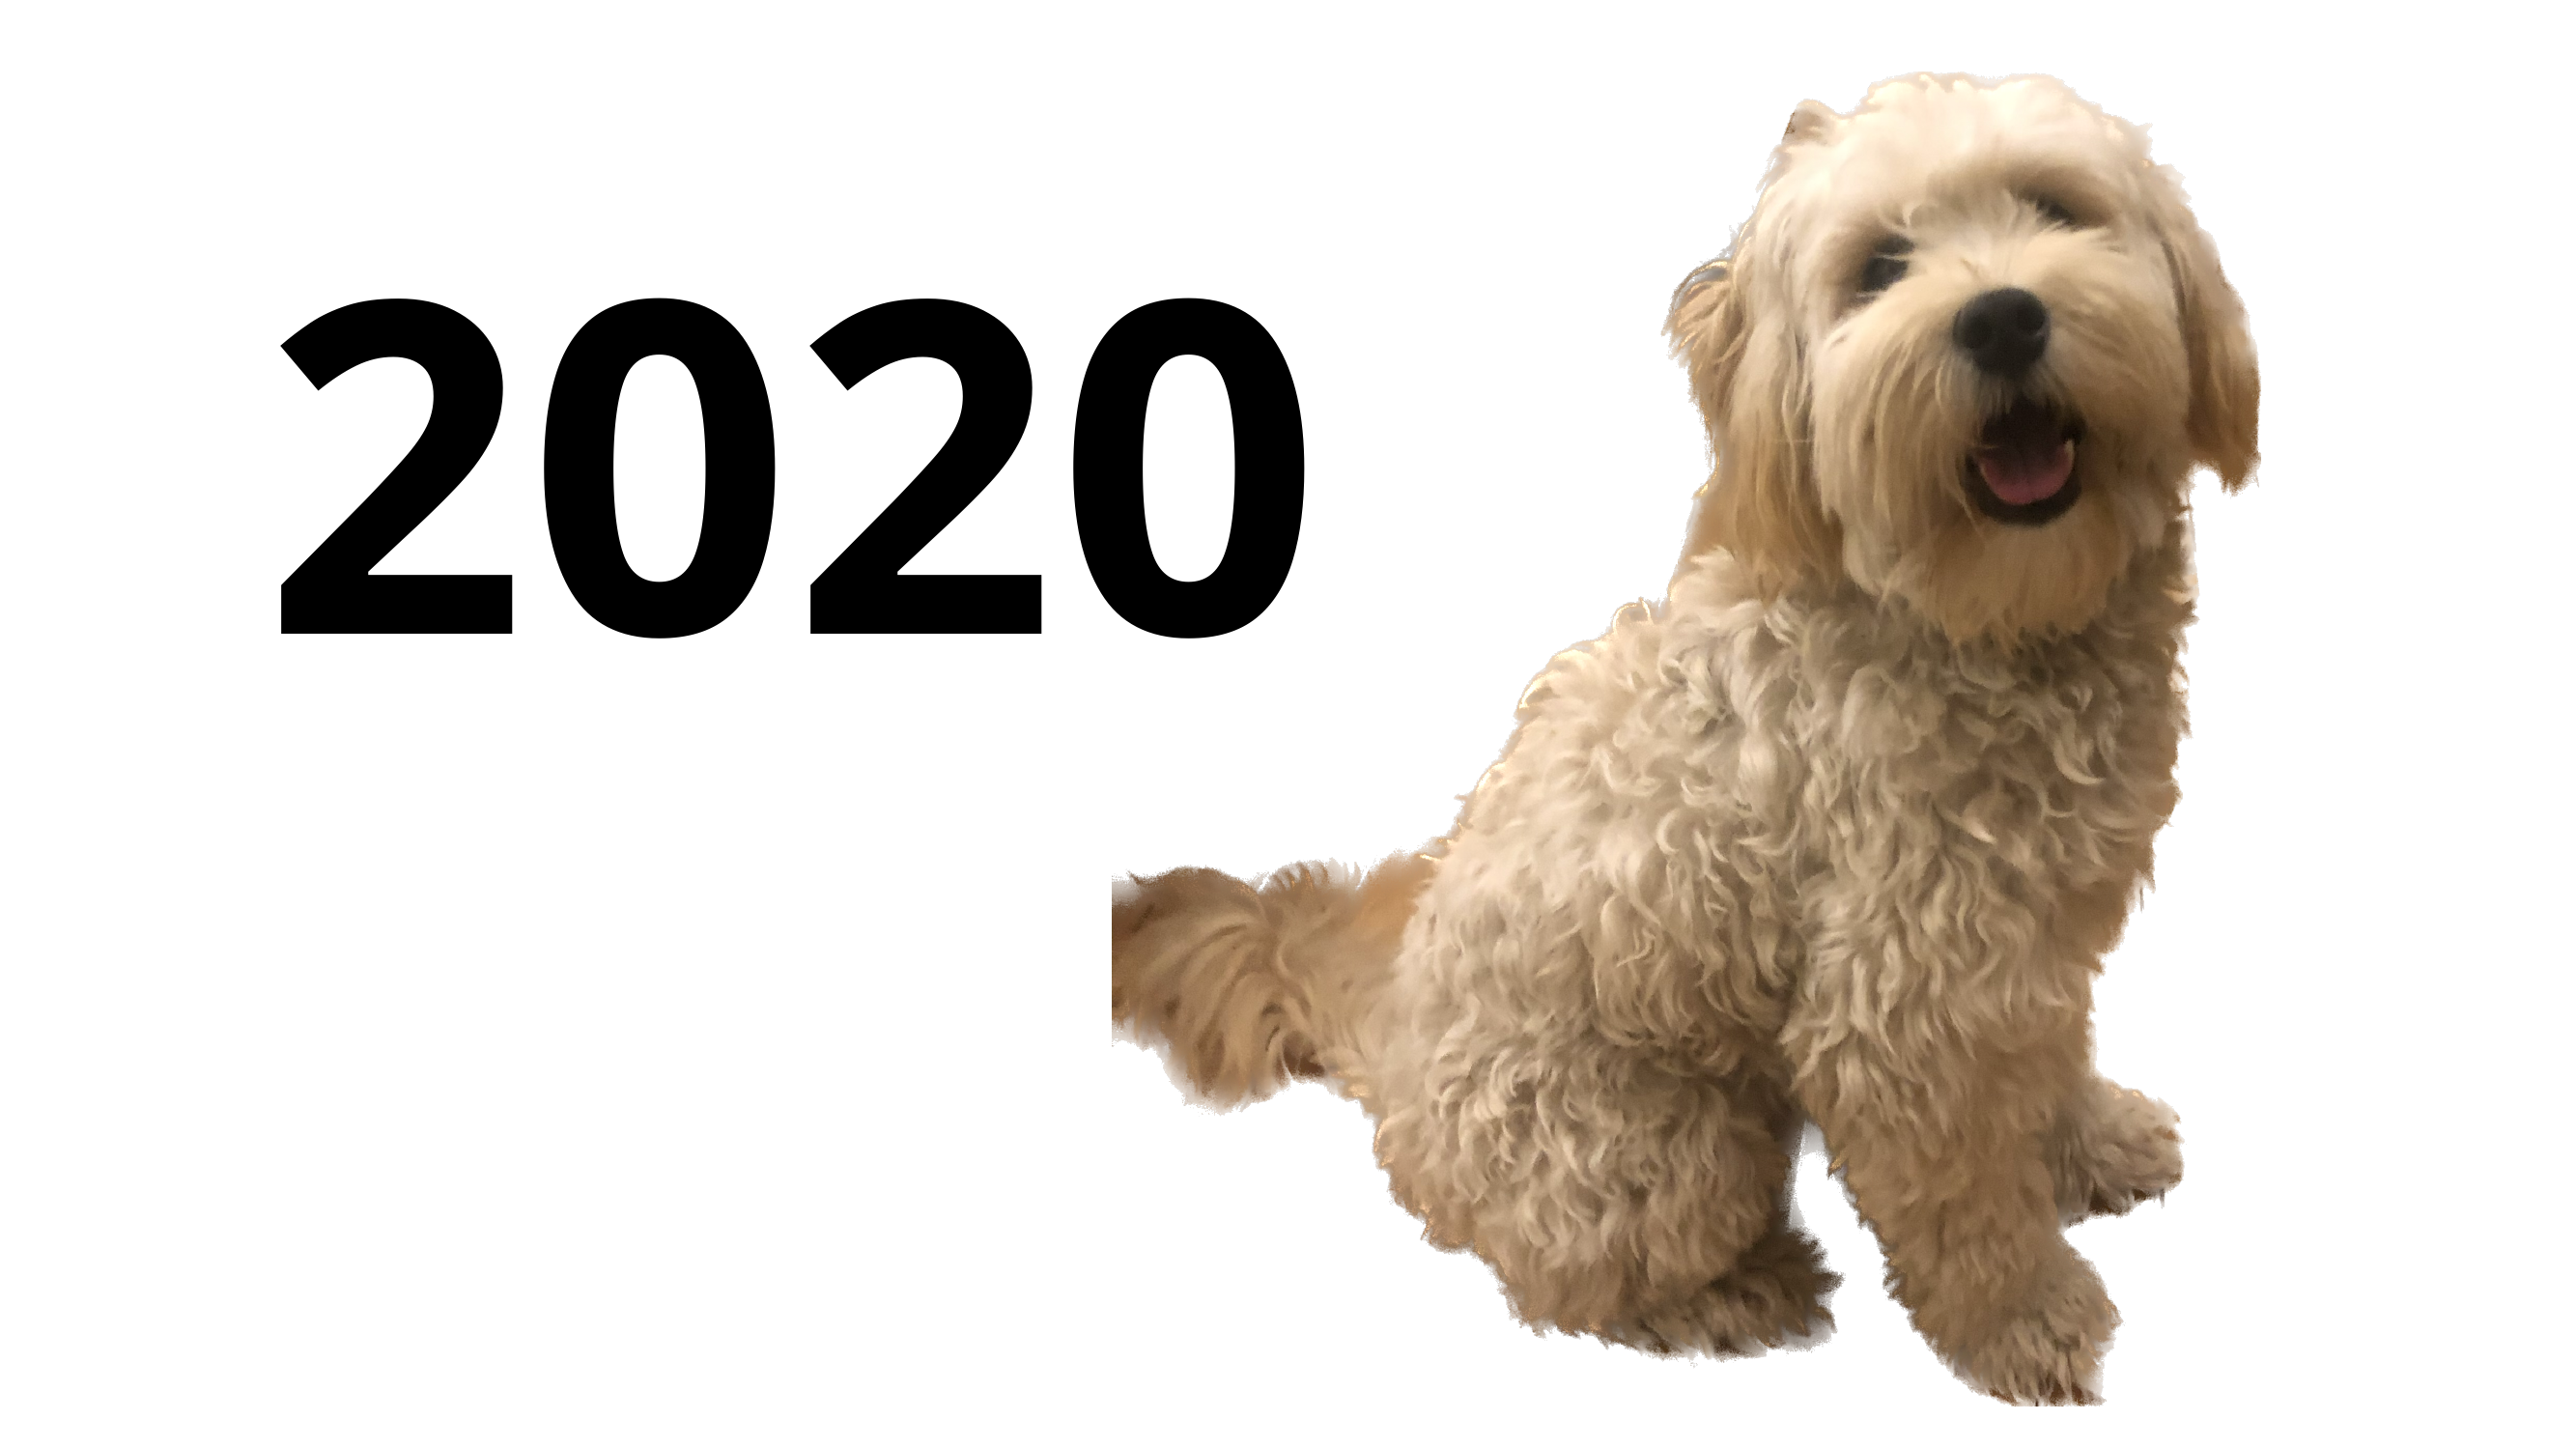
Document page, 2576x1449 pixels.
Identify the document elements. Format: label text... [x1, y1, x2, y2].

text_box 2020 [248, 163, 1112, 734]
picture [1112, 71, 2261, 1406]
